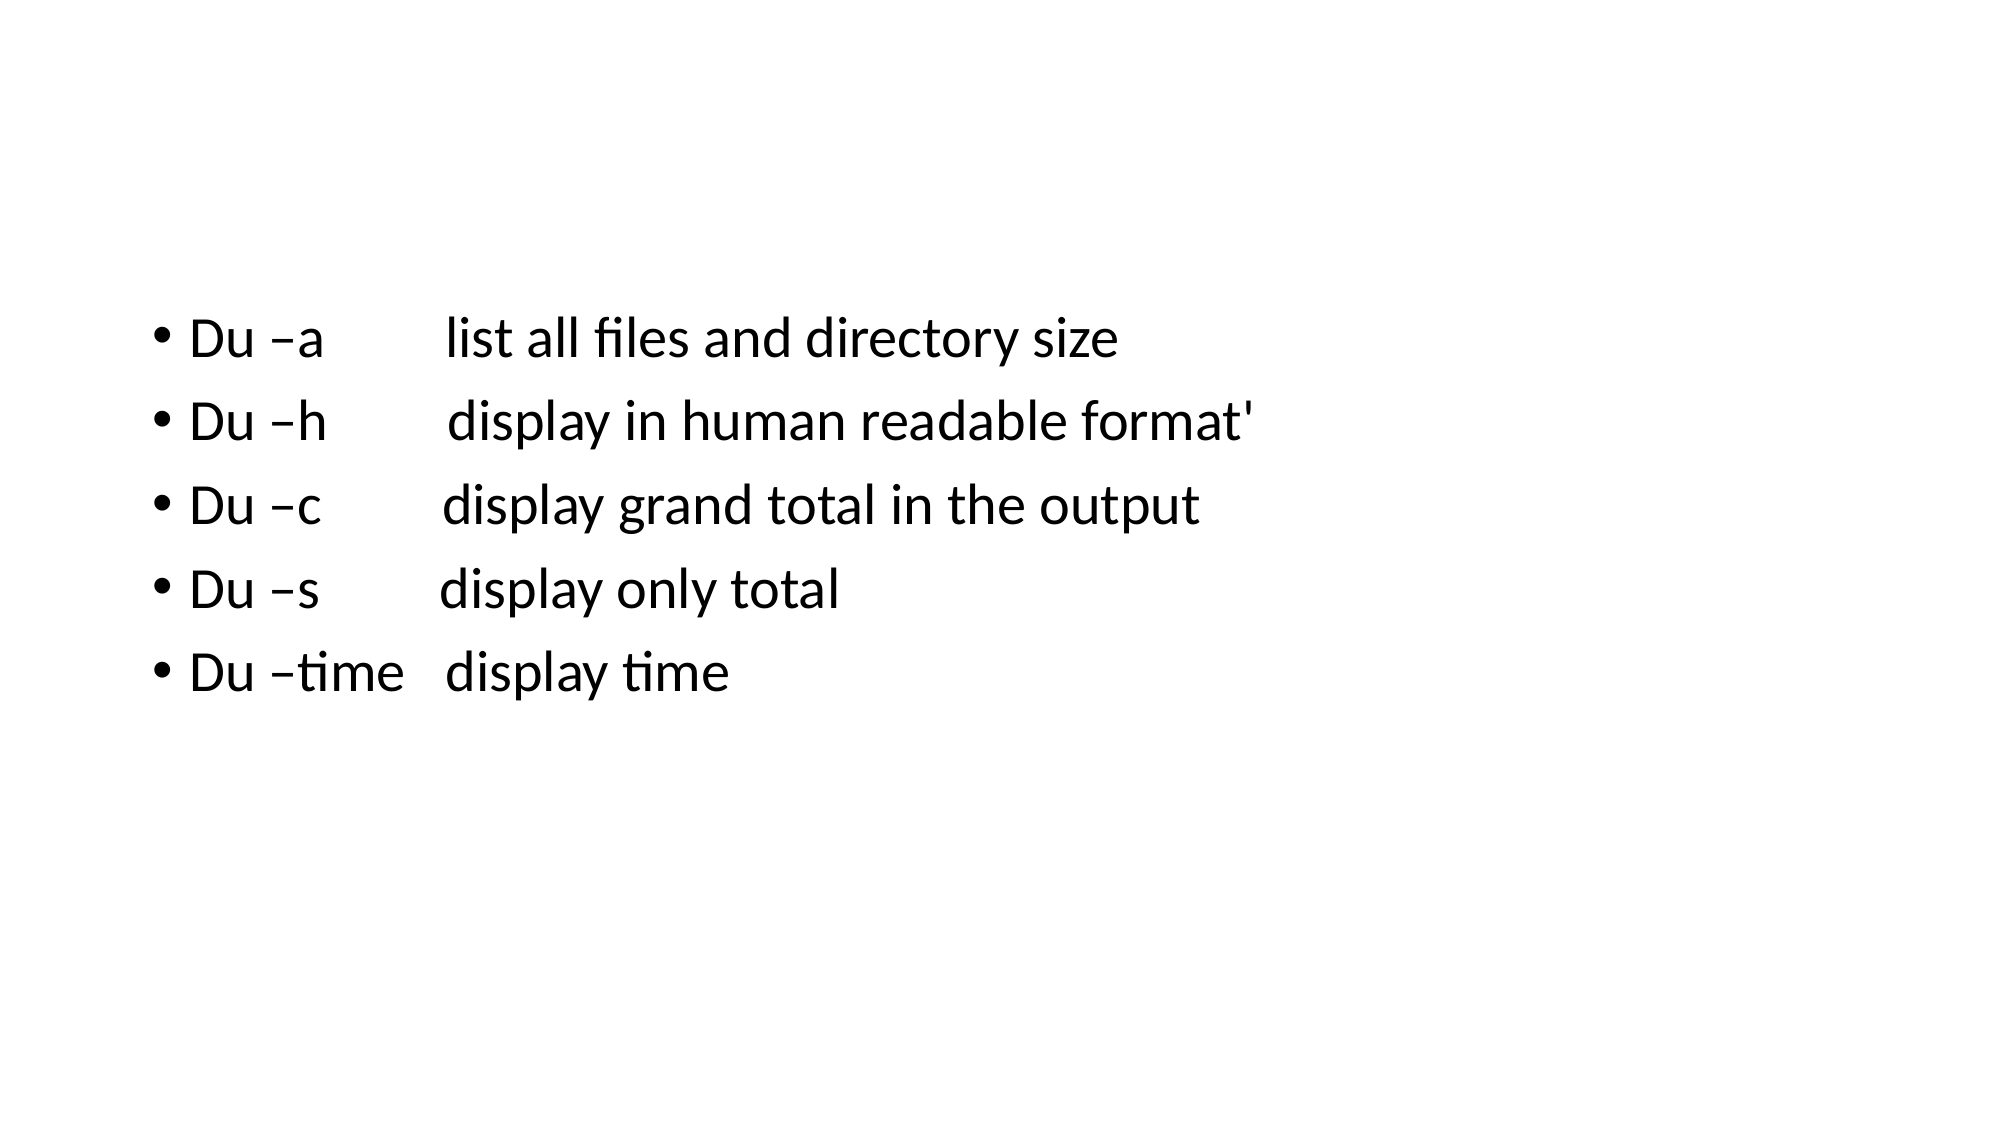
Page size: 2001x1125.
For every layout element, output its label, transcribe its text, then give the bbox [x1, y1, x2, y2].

text_box Du –a list all files and directory size Du –h display in human readable format' Du –c display grand total in the output Du –s display only total Du –time display time [137, 299, 1863, 1014]
